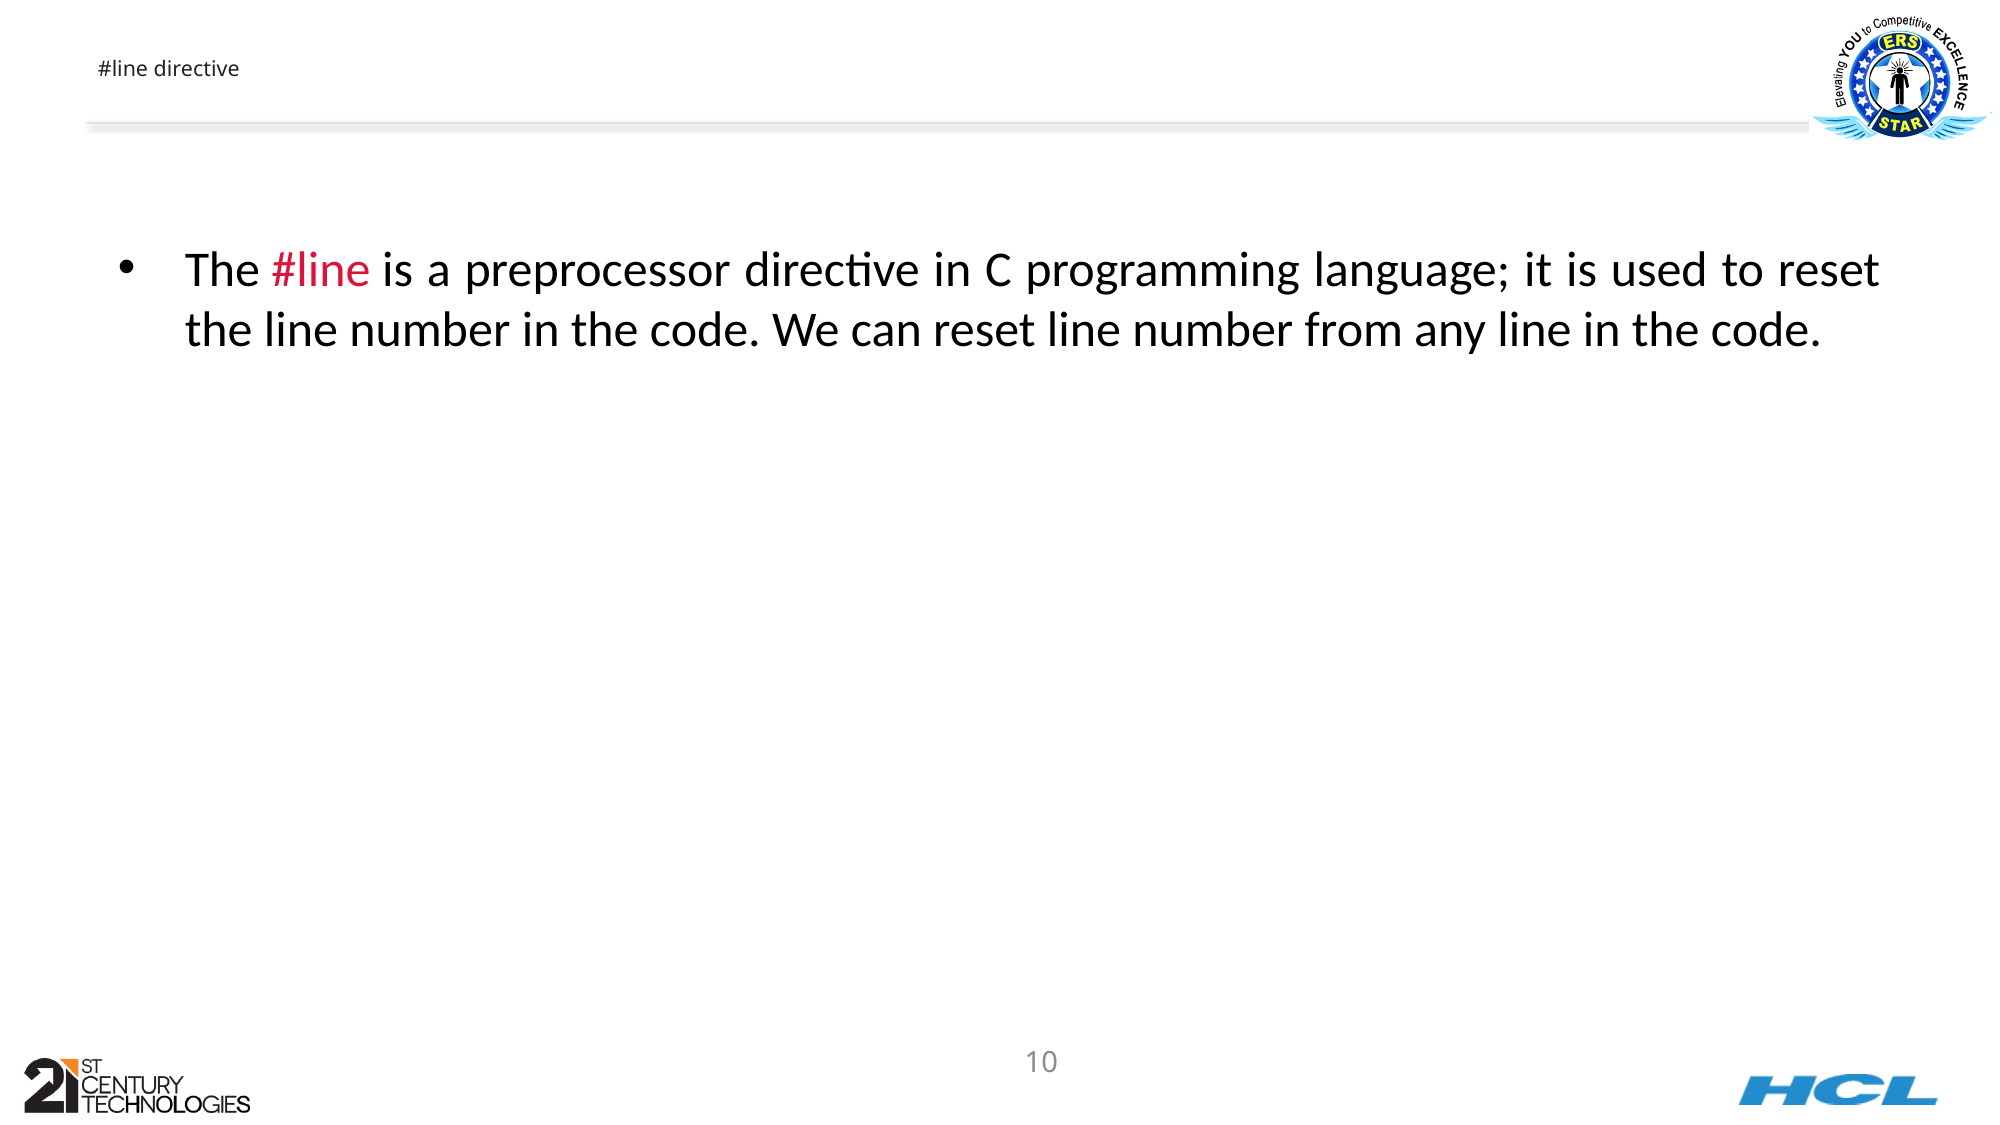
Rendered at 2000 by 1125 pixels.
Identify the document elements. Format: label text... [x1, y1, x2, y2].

picture [24, 1058, 250, 1113]
title #line directive [97, 28, 1638, 107]
slide_number 10 [808, 1033, 1275, 1094]
picture [1809, 10, 2000, 144]
list The #line is a preprocessor directive in C programming language; it is used to reset the line number in the code. We can reset line number from any line in the code. [99, 227, 1900, 970]
picture [1739, 1074, 1938, 1105]
